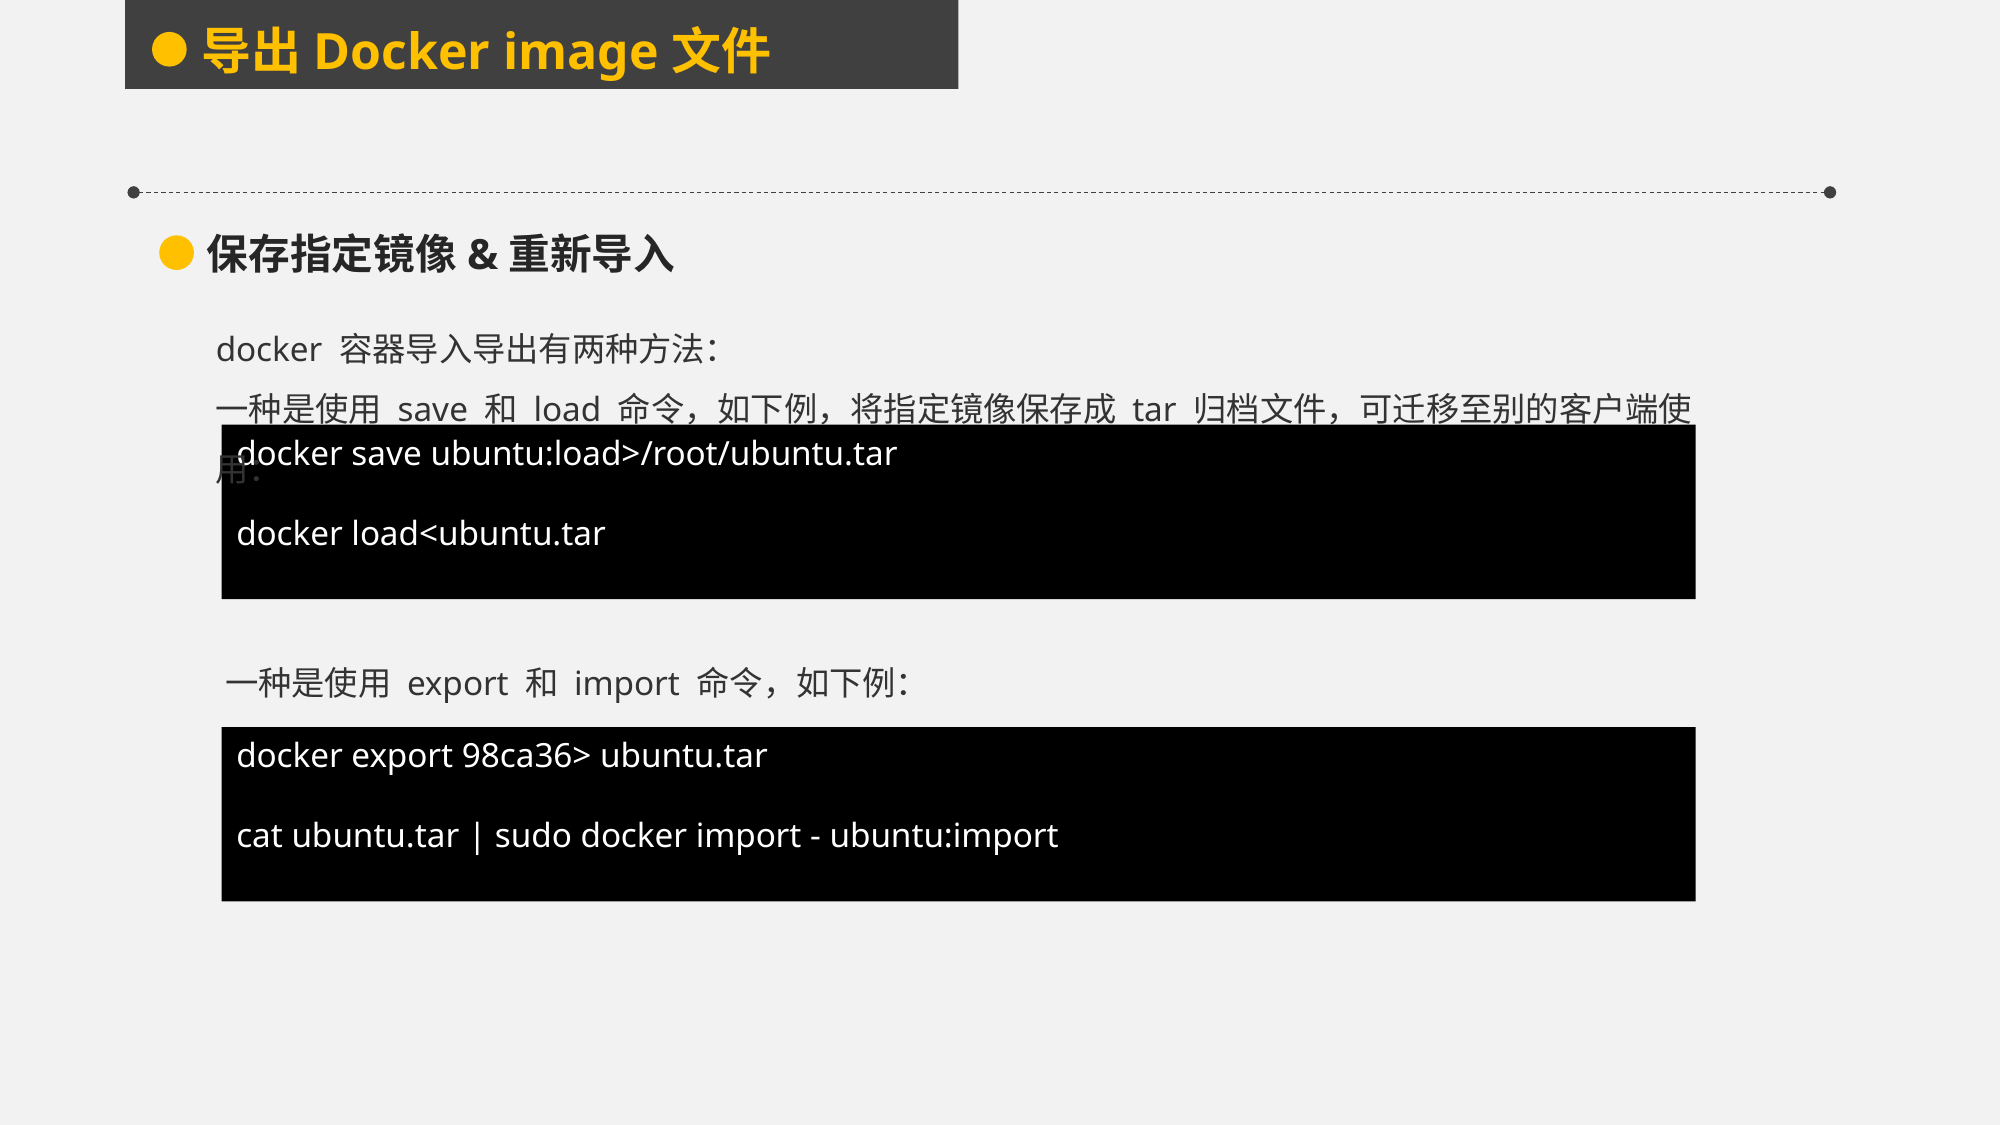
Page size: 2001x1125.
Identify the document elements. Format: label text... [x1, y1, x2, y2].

list 导出Docker image文件 [186, 19, 857, 96]
text_box docker save ubuntu:load>/root/ubuntu.tar docker load<ubuntu.tar [221, 496, 1696, 600]
text_box 一种是使用 export 和 import 命令，如下例： [210, 634, 1504, 709]
text_box docker 容器导入导出有两种方法： 一种是使用 save 和 load 命令，如下例，将指定镜像保存成 tar 归档文件，可迁移至别的客户端使用： [201, 300, 1716, 496]
text_box docker export 98ca36> ubuntu.tar cat ubuntu.tar | sudo docker import - ubuntu:import [221, 727, 1696, 902]
text_box [158, 234, 195, 272]
text_box [150, 30, 188, 68]
text_box 保存指定镜像&重新导入 [191, 220, 691, 286]
